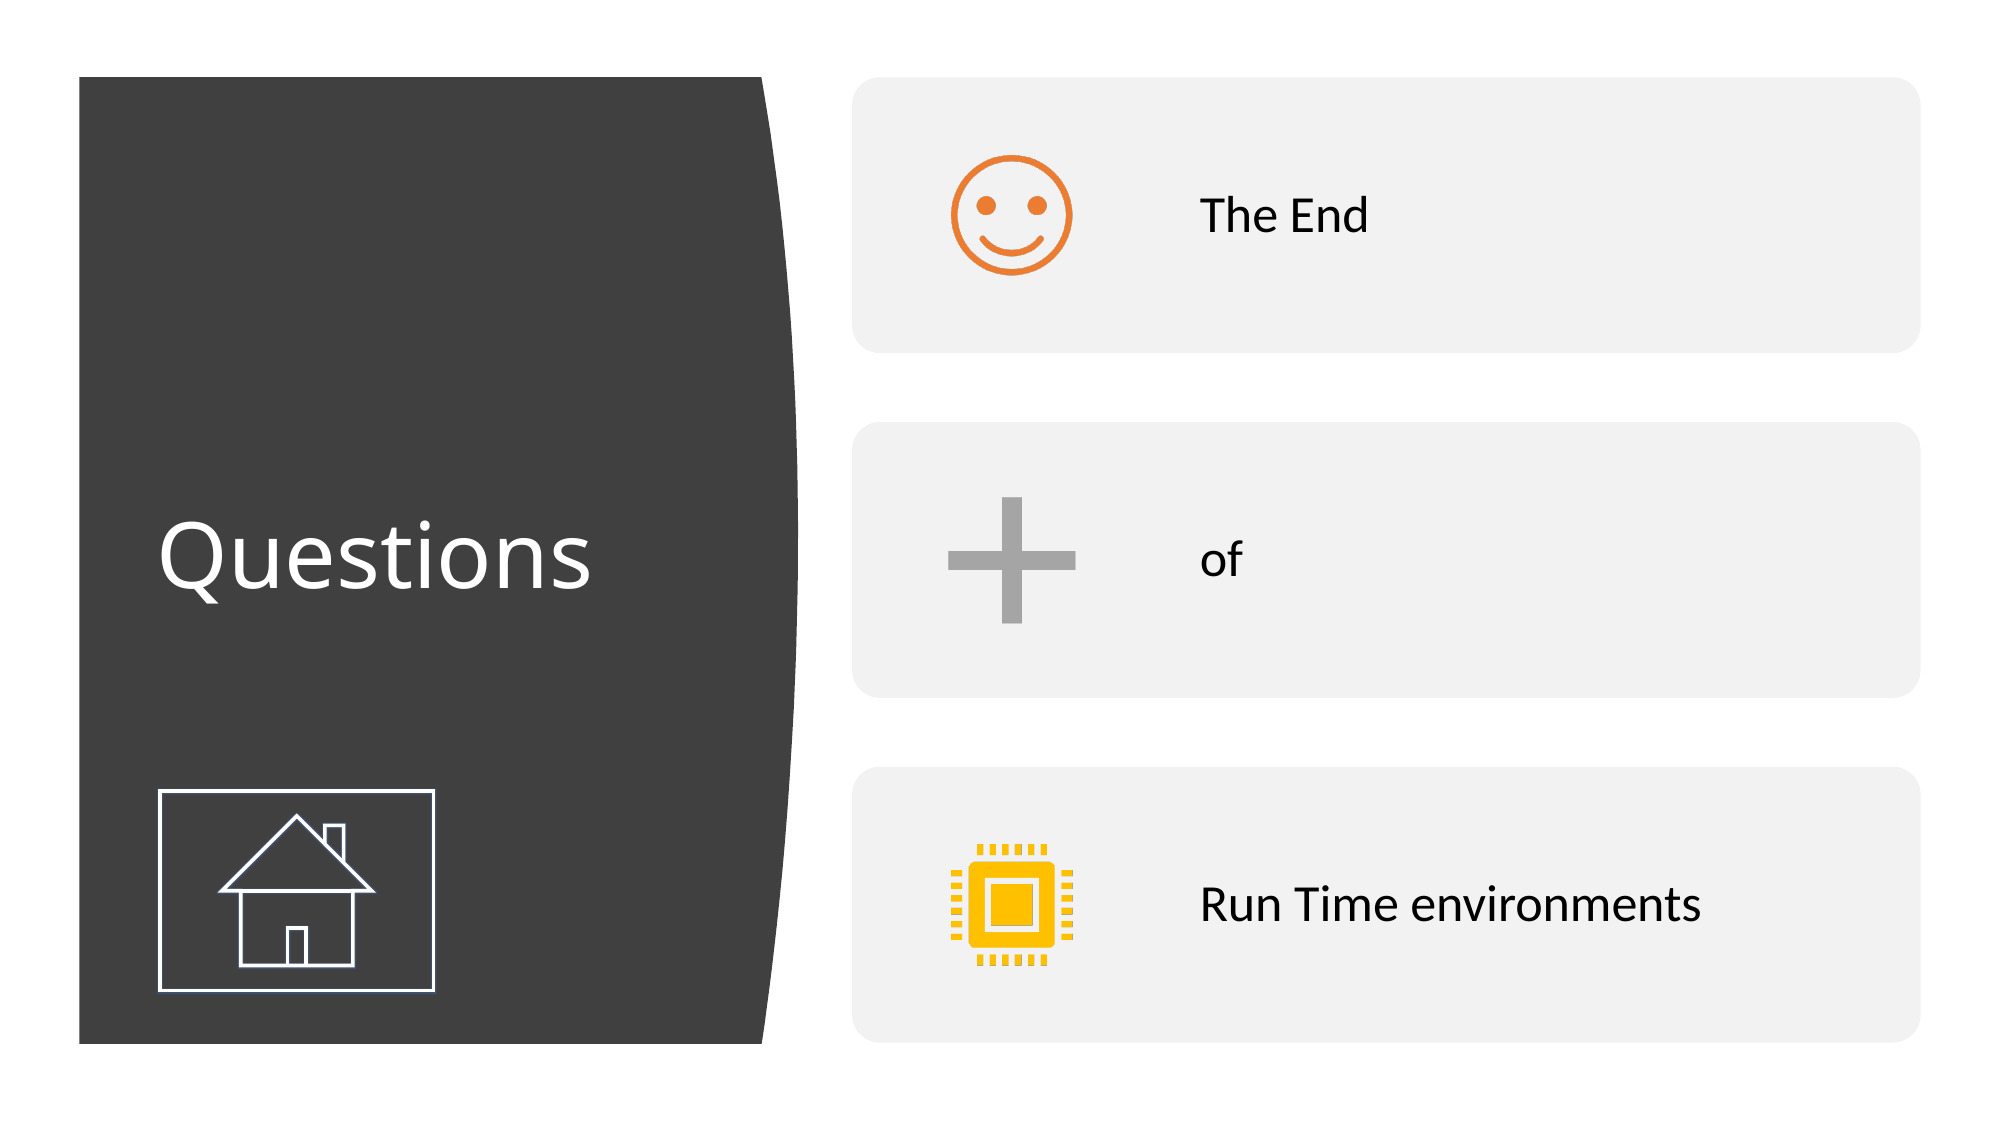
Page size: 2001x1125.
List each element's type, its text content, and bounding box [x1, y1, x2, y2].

text_box [159, 790, 435, 991]
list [852, 77, 1921, 1043]
title Questions [141, 166, 702, 953]
text_box [78, 76, 800, 1045]
